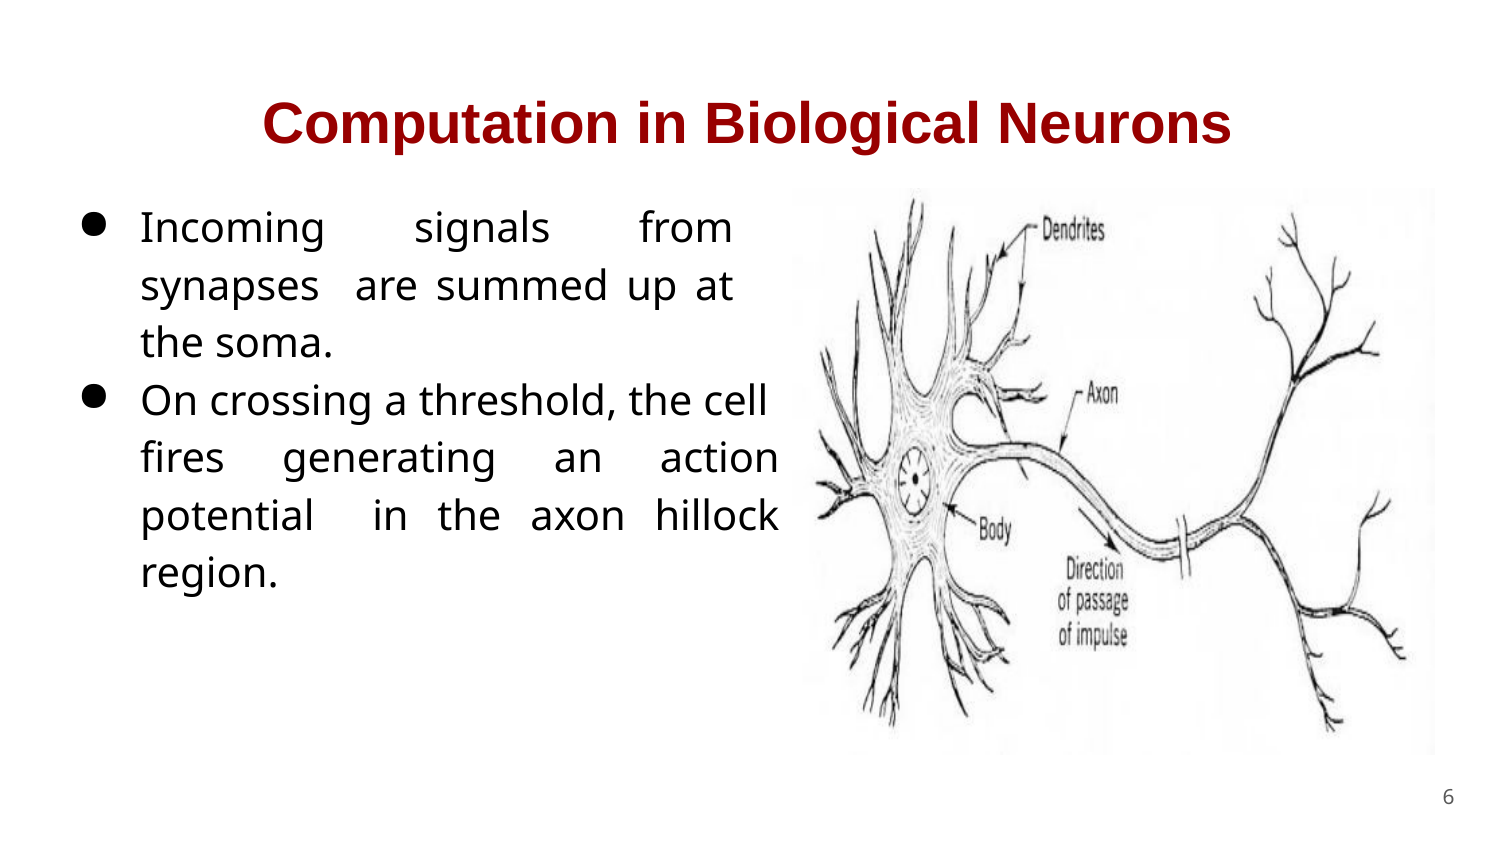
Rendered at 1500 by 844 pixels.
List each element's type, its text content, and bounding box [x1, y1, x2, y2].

title Computation in Biological Neurons [260, 82, 1240, 226]
picture [792, 188, 1435, 755]
text_box Incoming signals from synapses are summed up at the soma. On crossing a threshold, the cell fires generating an action potential in the axon hillock region. [75, 191, 781, 597]
slide_number 6 [1436, 783, 1473, 844]
